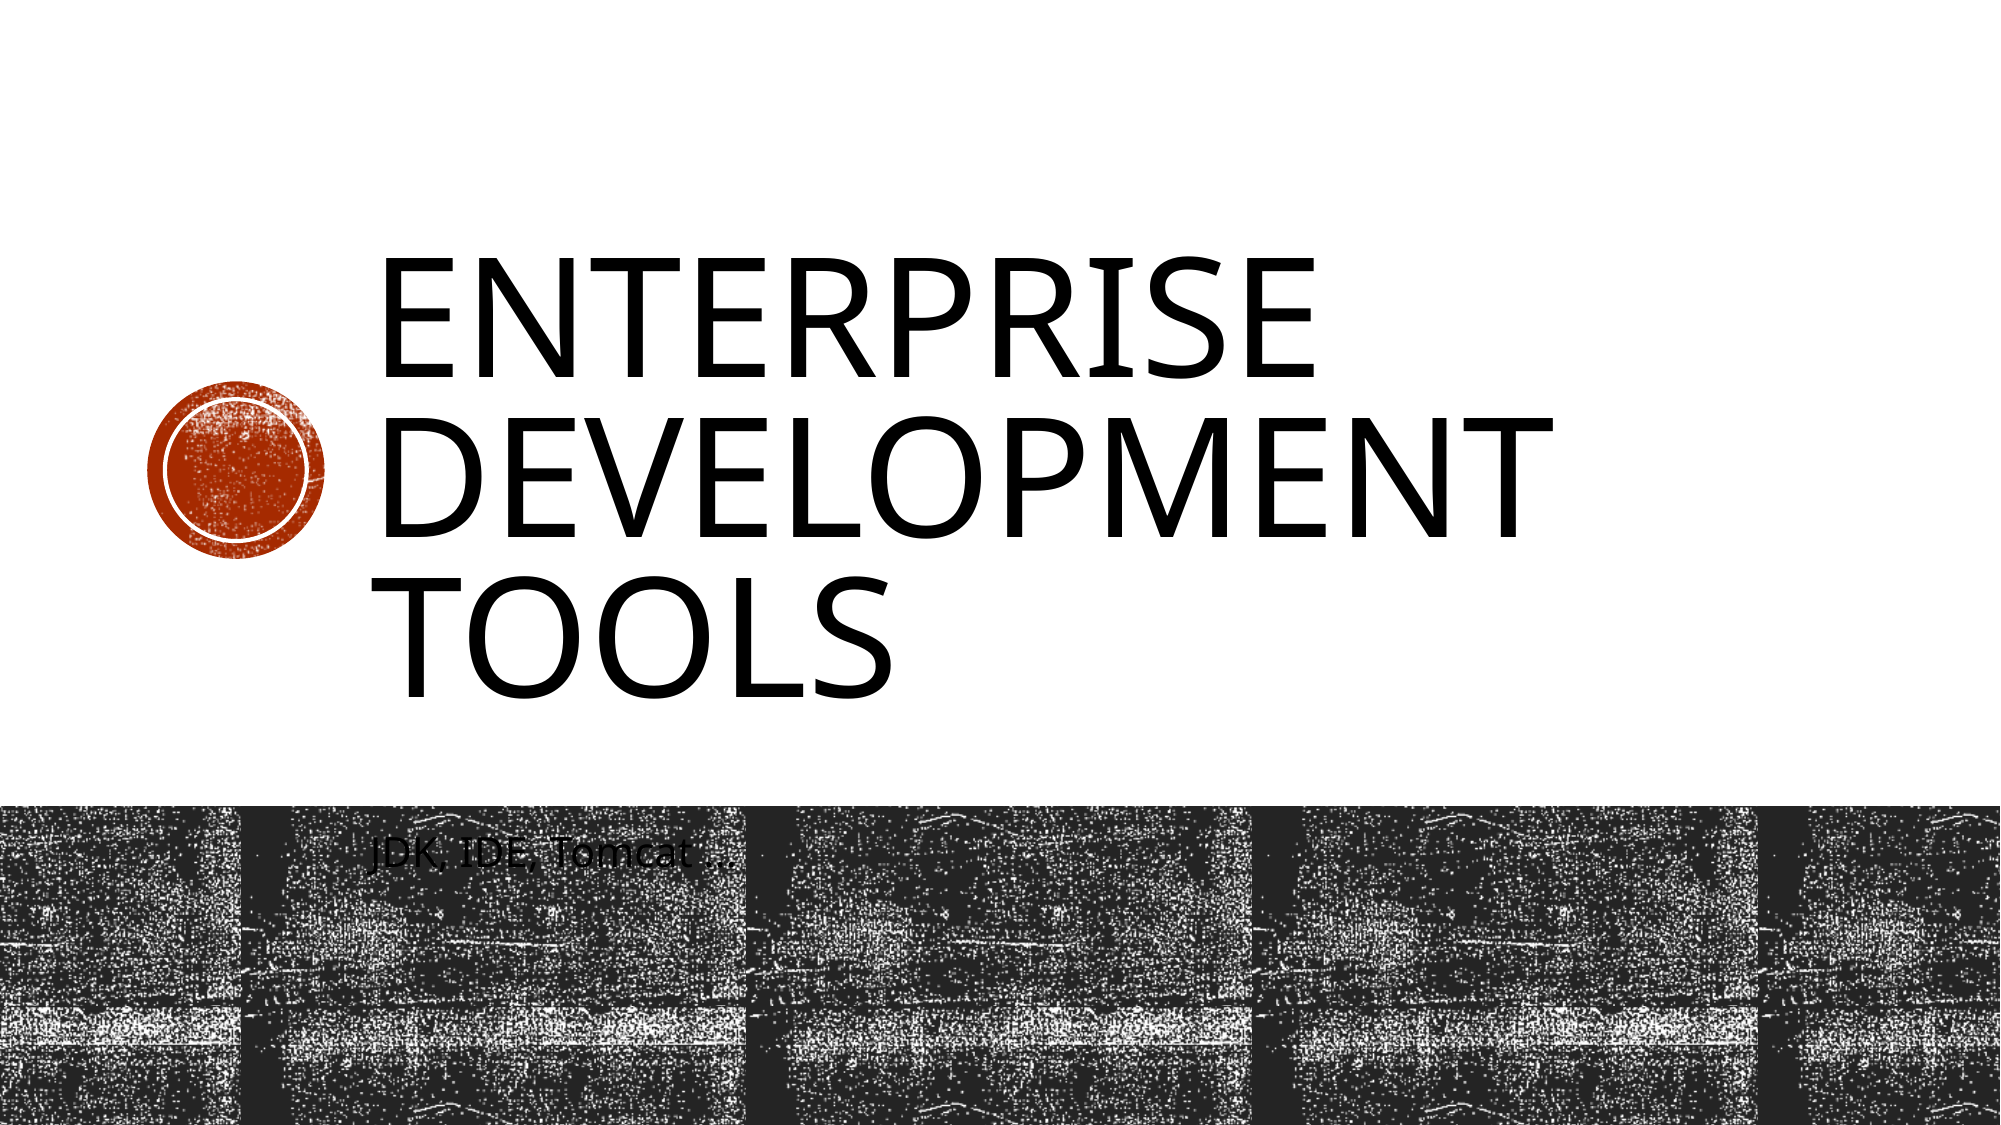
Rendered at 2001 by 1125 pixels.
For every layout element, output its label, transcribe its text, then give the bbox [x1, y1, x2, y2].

list JDK, IDE, Tomcat ... [355, 823, 1841, 999]
title Enterprise development tools [355, 201, 1878, 779]
